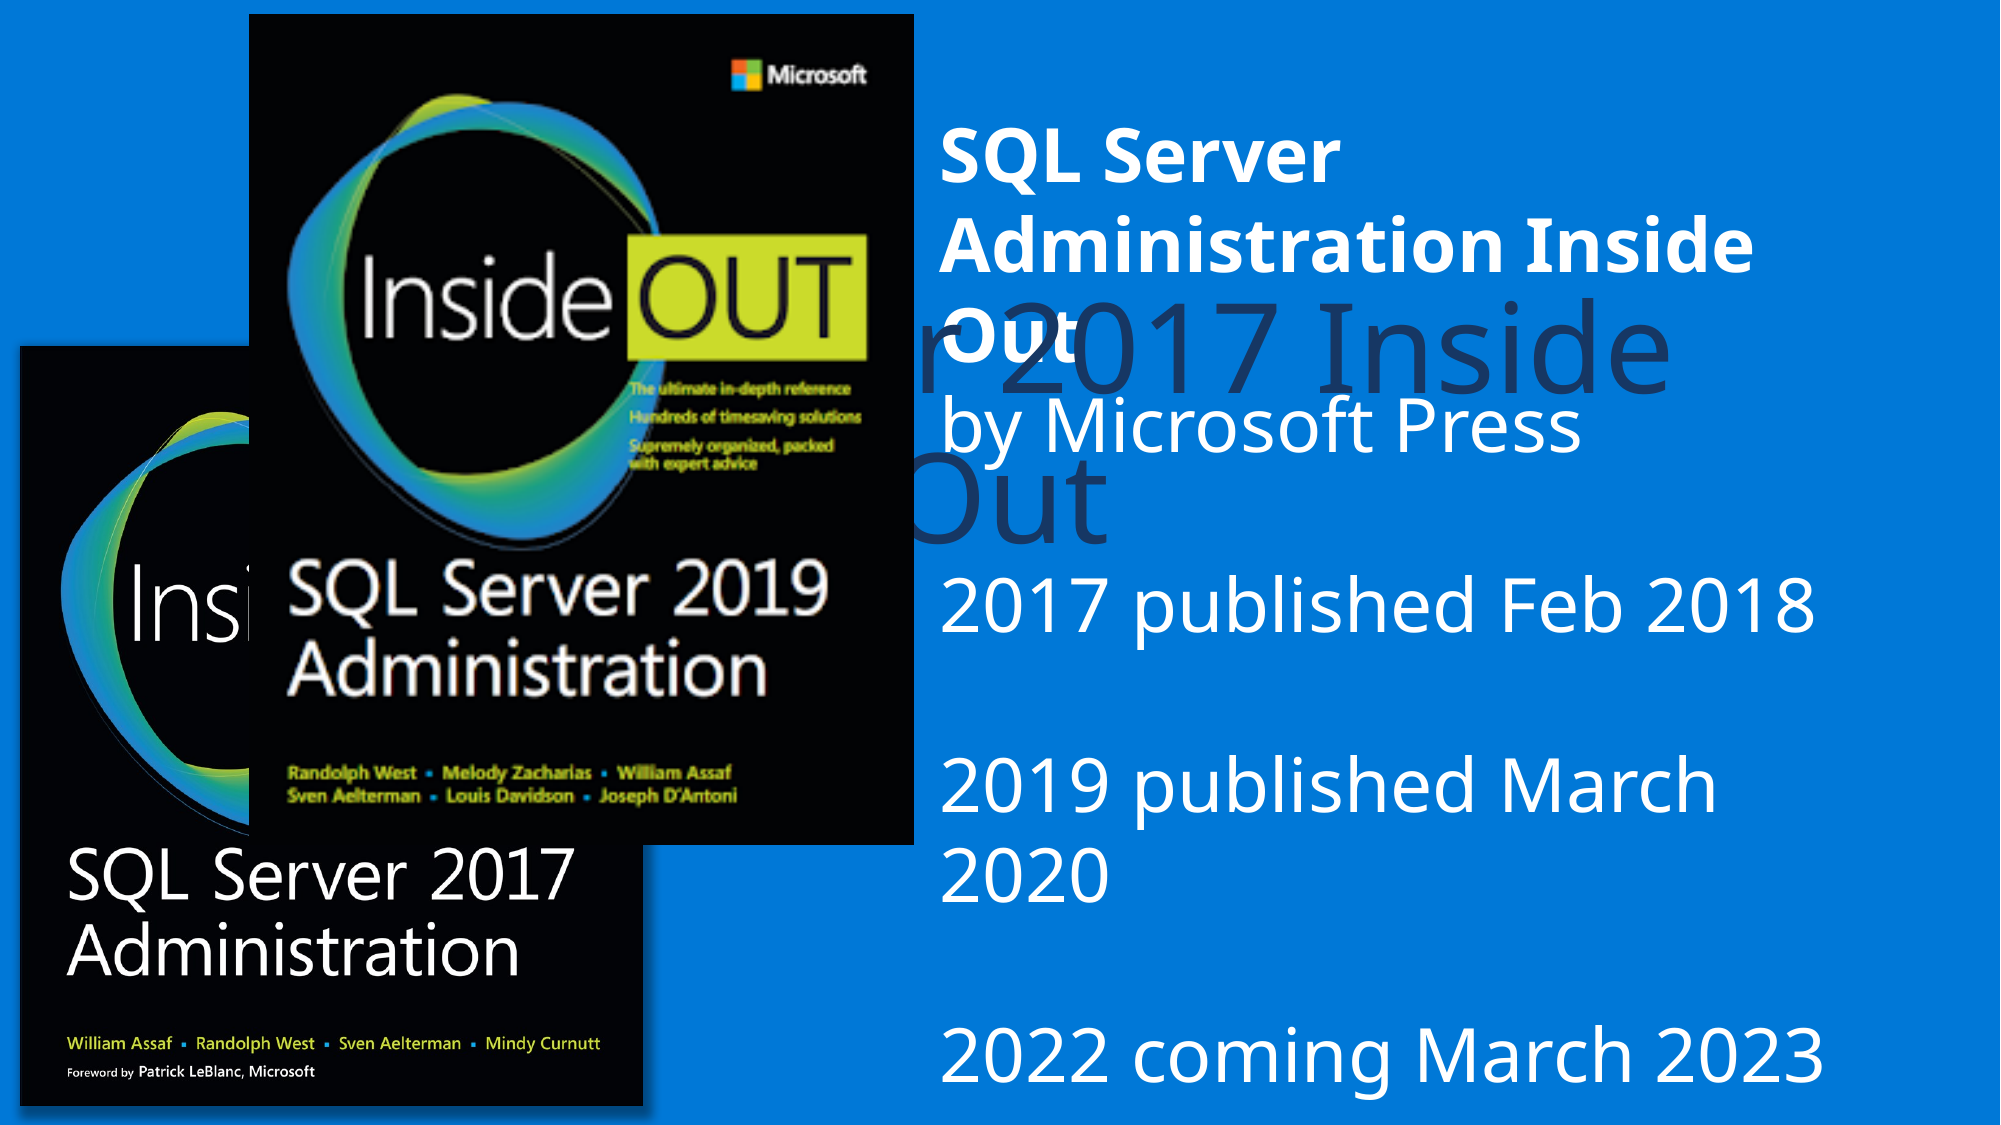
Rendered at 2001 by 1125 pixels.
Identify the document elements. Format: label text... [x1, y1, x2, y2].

text_box SQL Server Administration Inside Out by Microsoft Press 2017 published Feb 2018 2019 published March 2020 2022 coming March 2023 [924, 99, 1925, 1125]
title SQL Server 2017 Inside Out [919, 184, 1750, 576]
picture [20, 14, 914, 1106]
